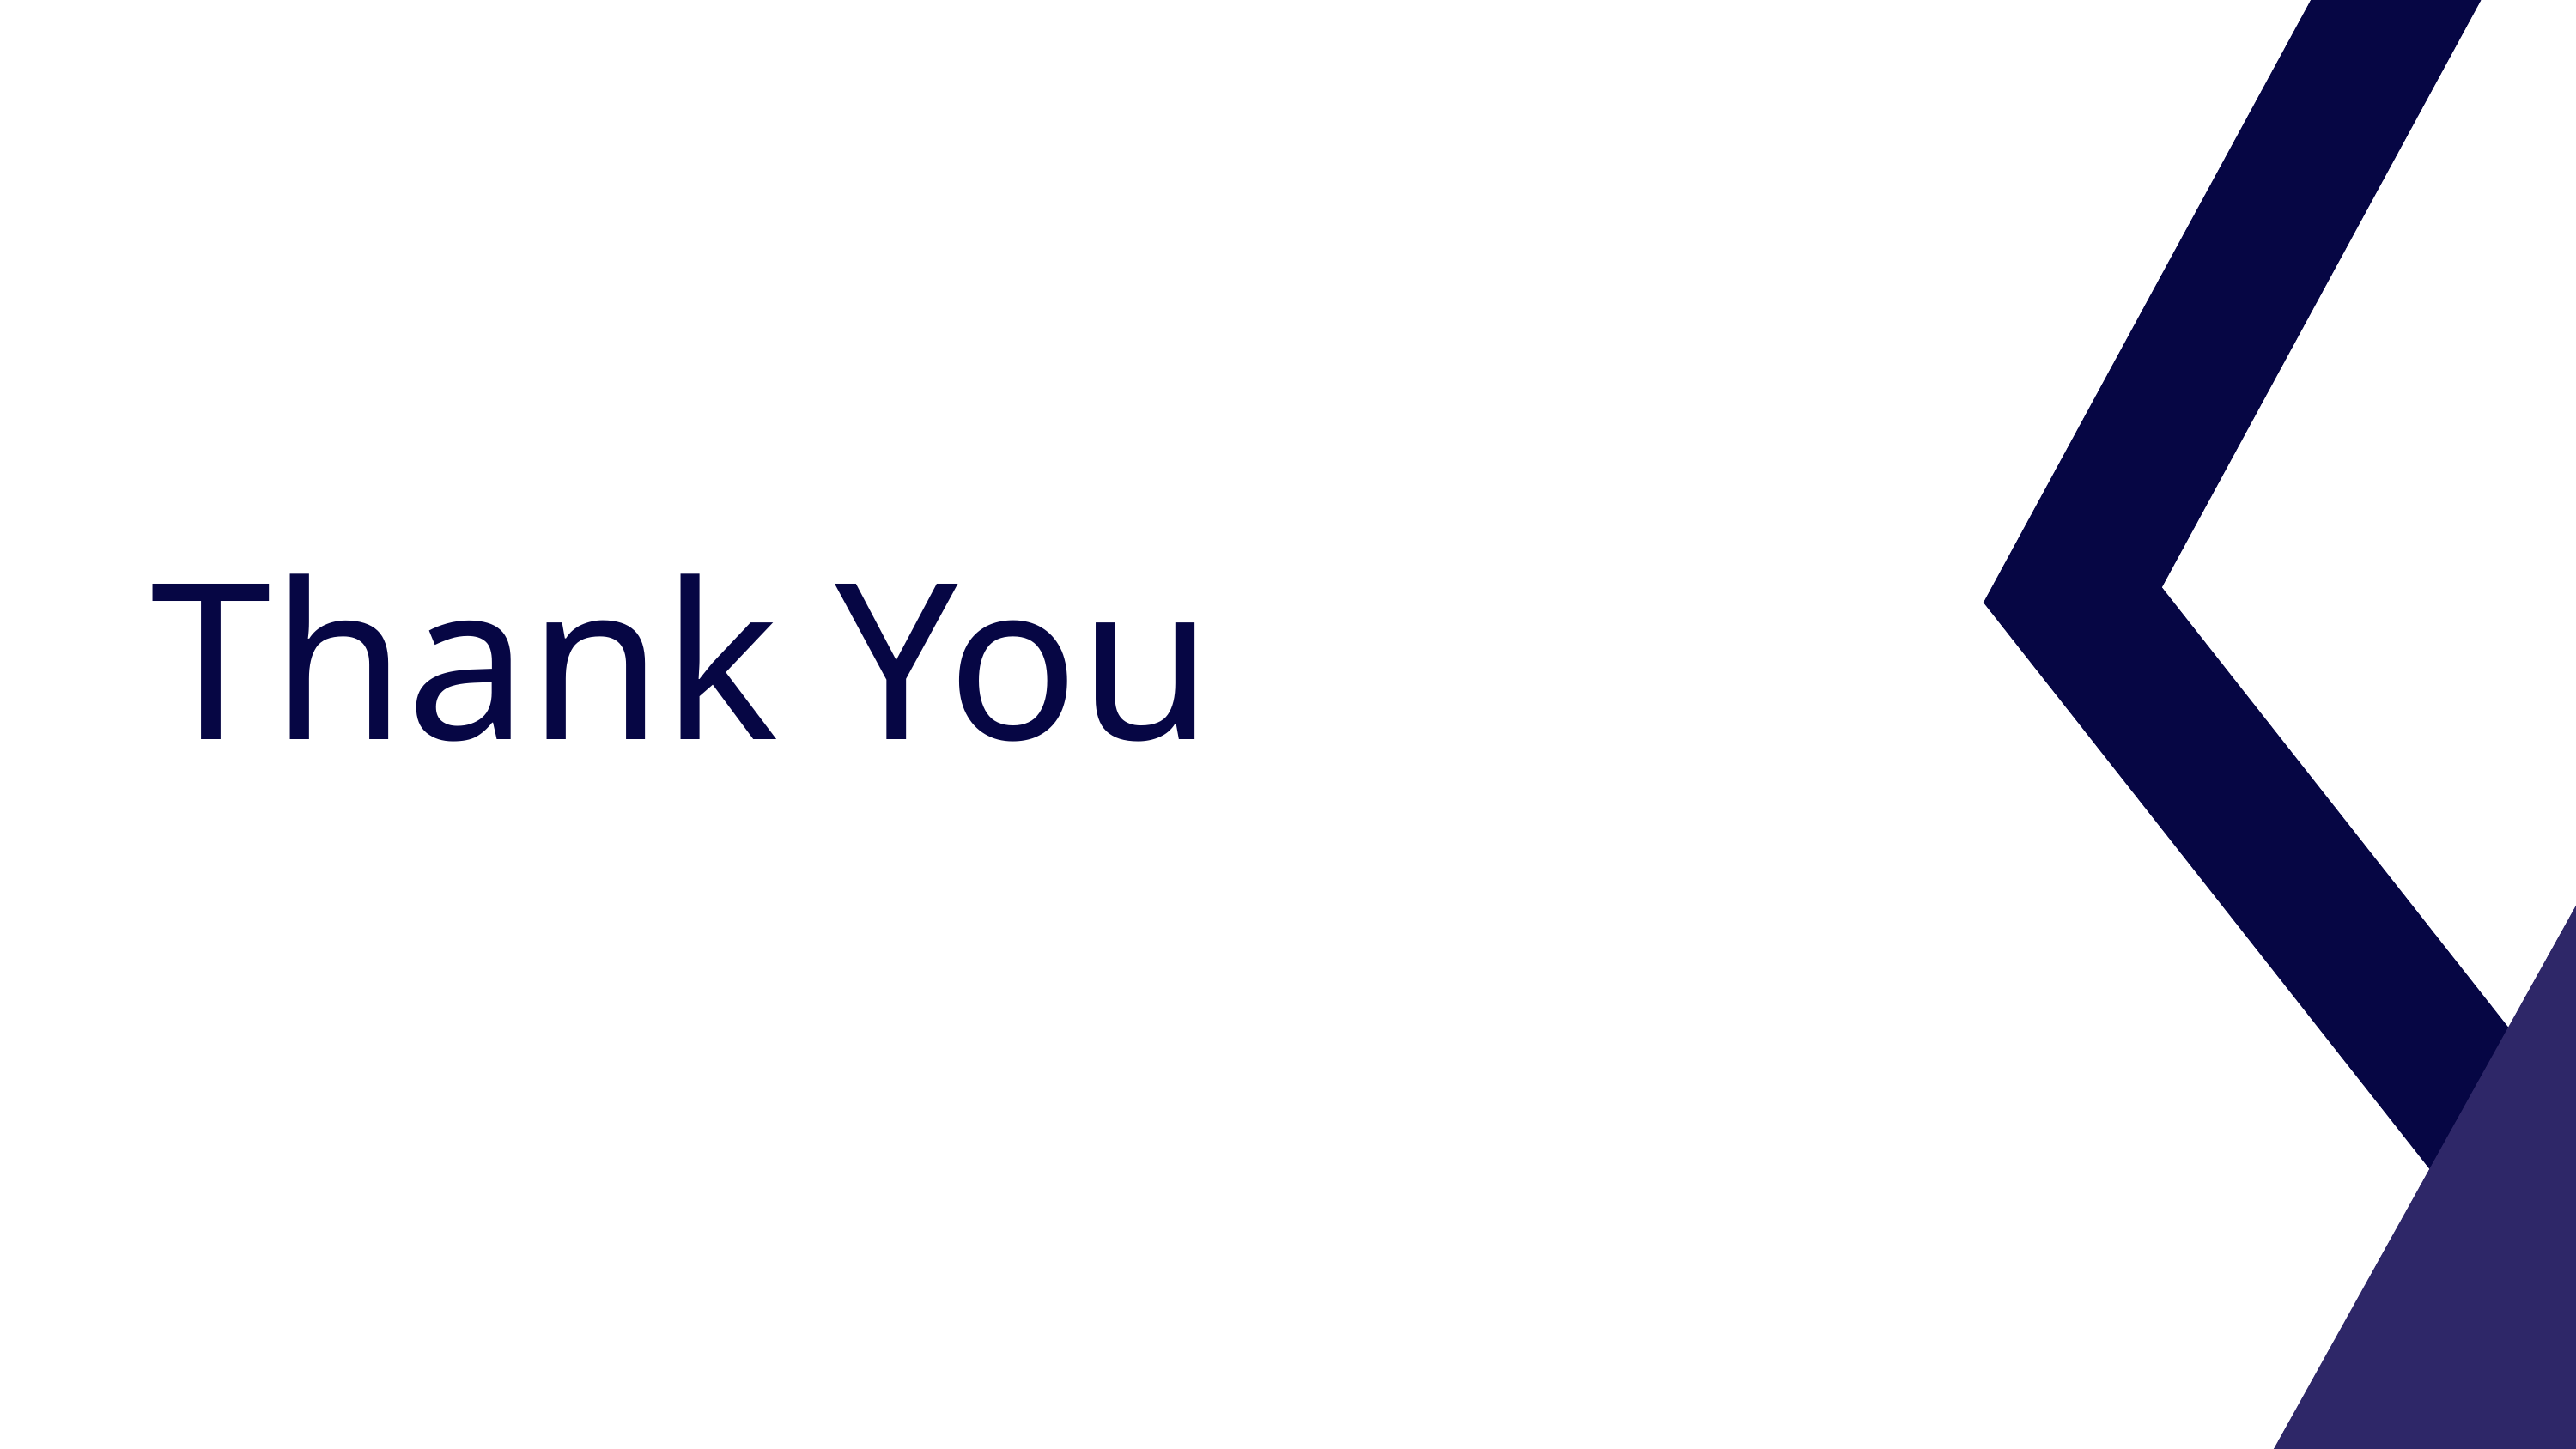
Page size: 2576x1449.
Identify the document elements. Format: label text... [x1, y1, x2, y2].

text_box Thank You [150, 543, 1415, 784]
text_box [2260, 454, 2364, 1404]
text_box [2368, 291, 2576, 1449]
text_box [2198, 0, 2349, 696]
